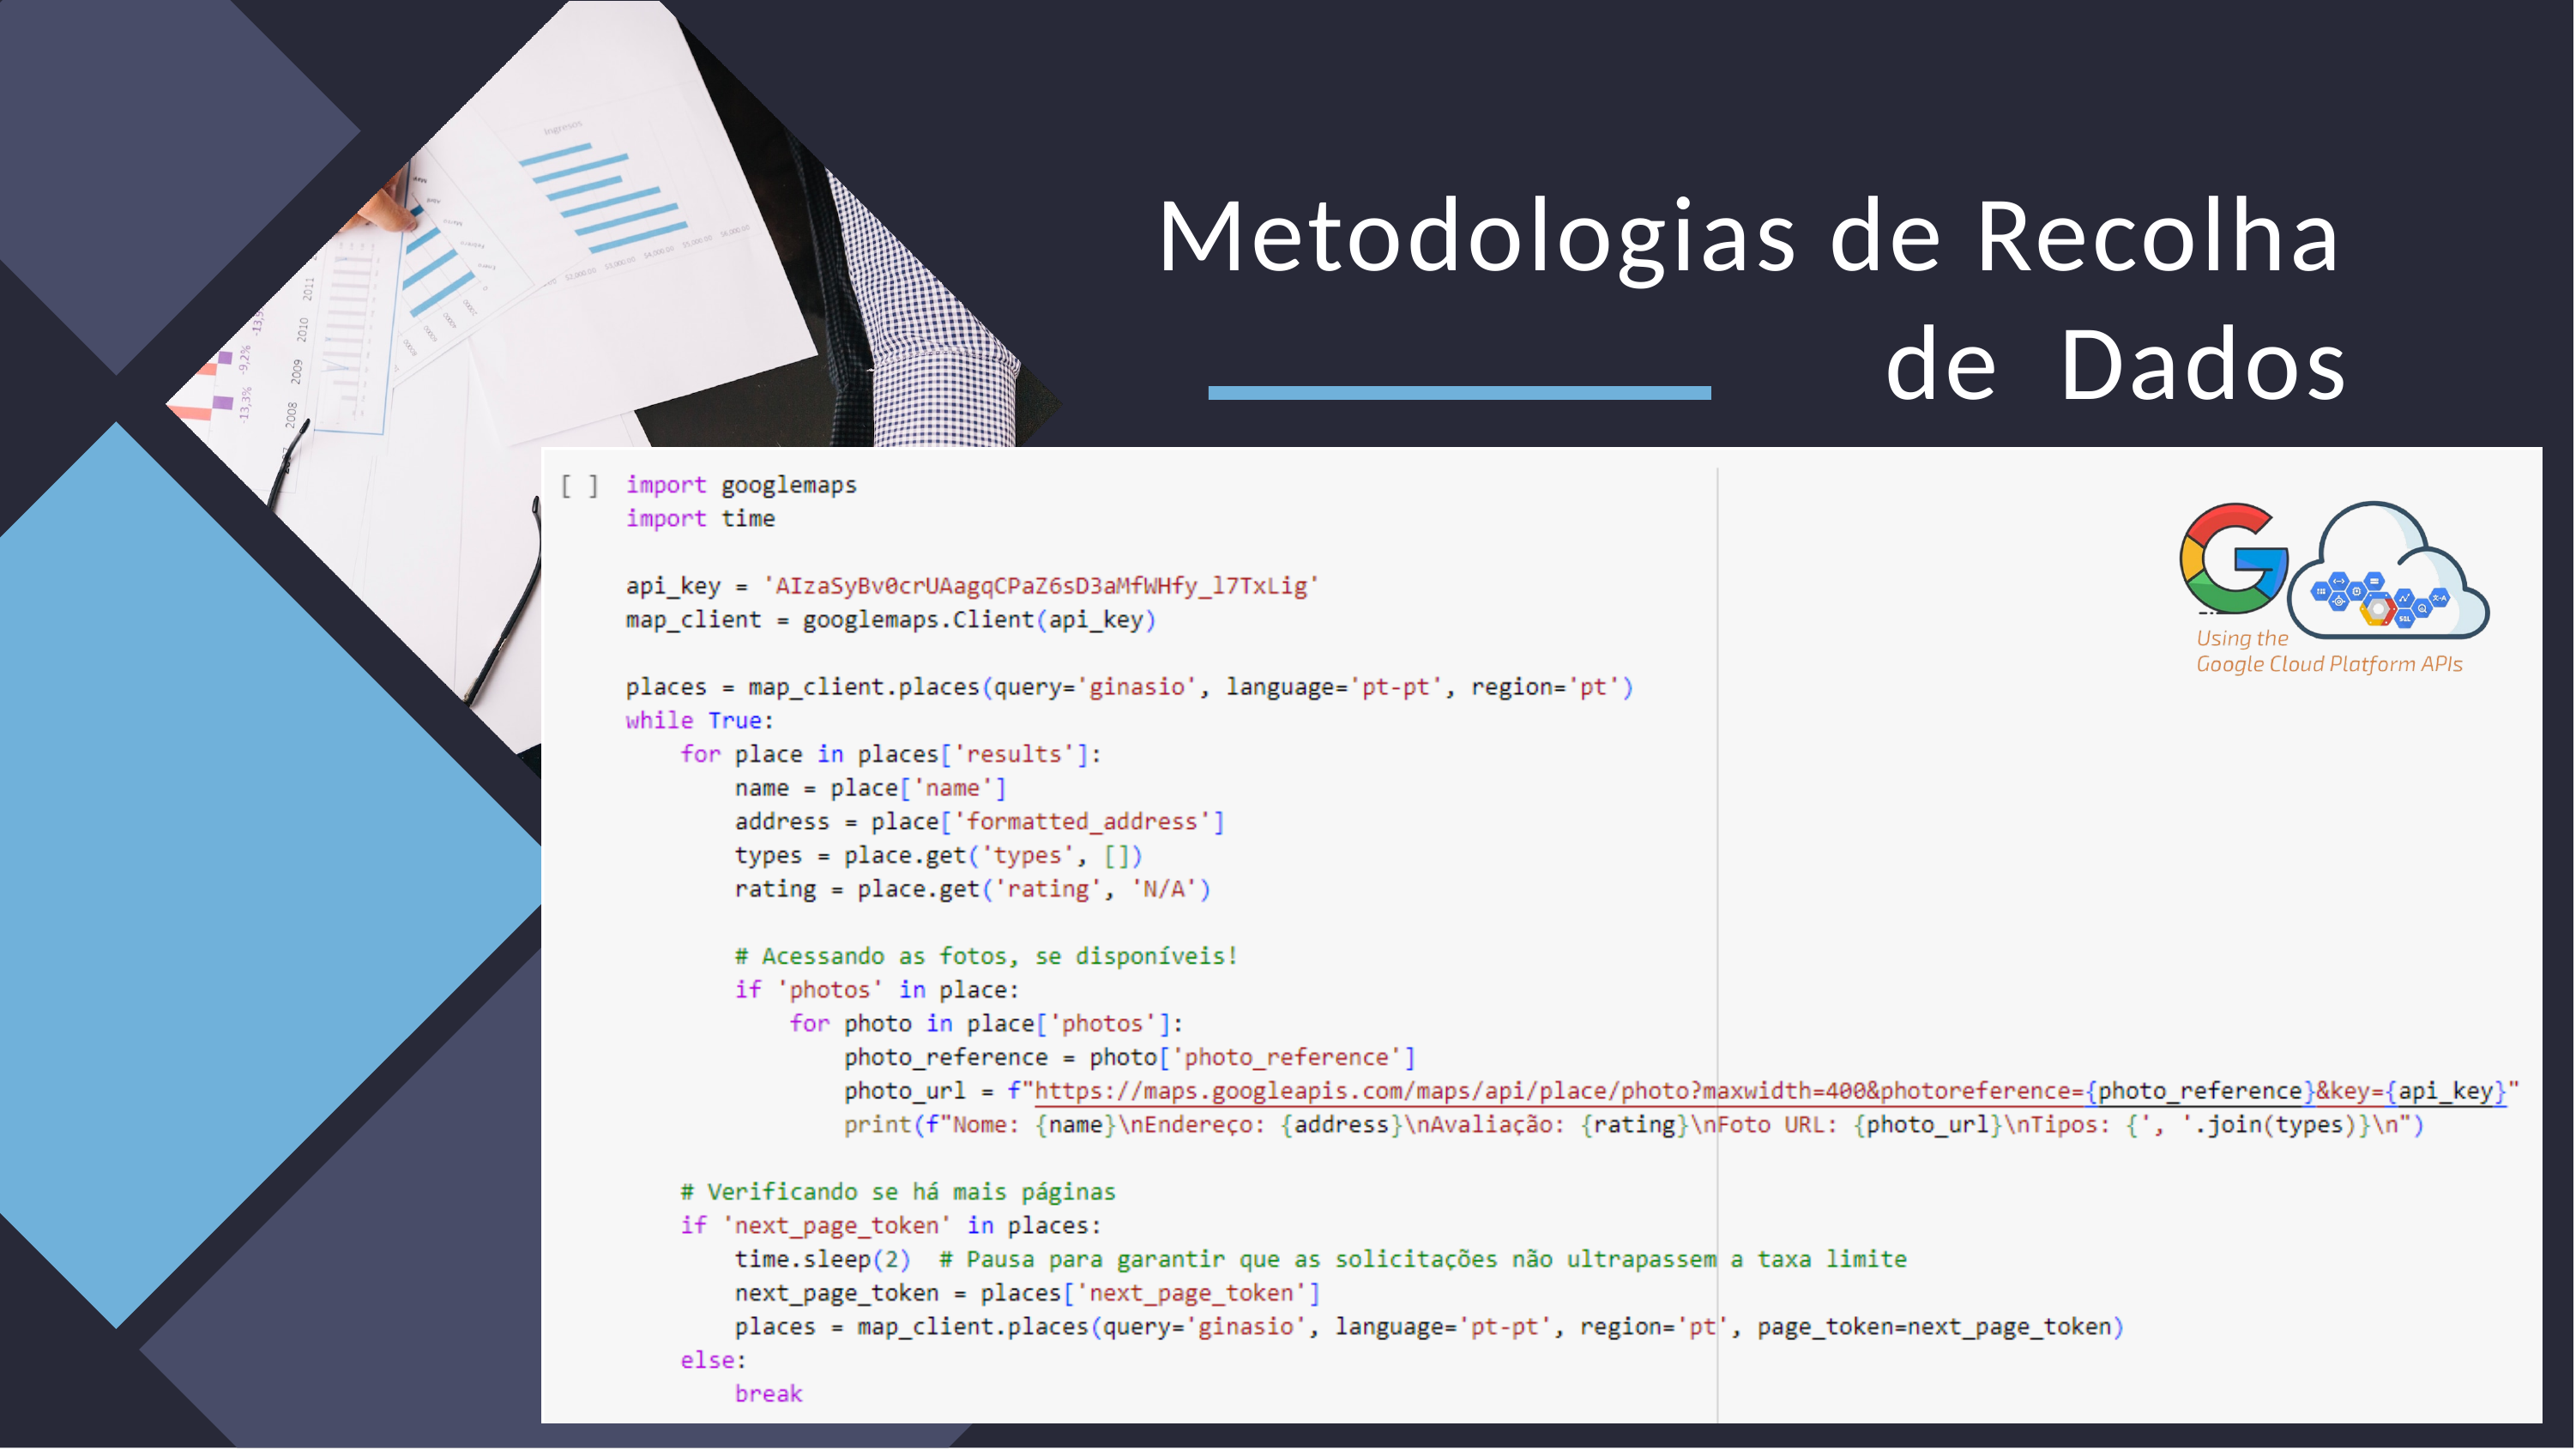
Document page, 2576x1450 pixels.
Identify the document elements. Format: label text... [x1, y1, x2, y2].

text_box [0, 0, 1063, 1448]
picture [541, 447, 2543, 1423]
title Metodologias de Recolha de Dados [1074, 161, 2348, 421]
